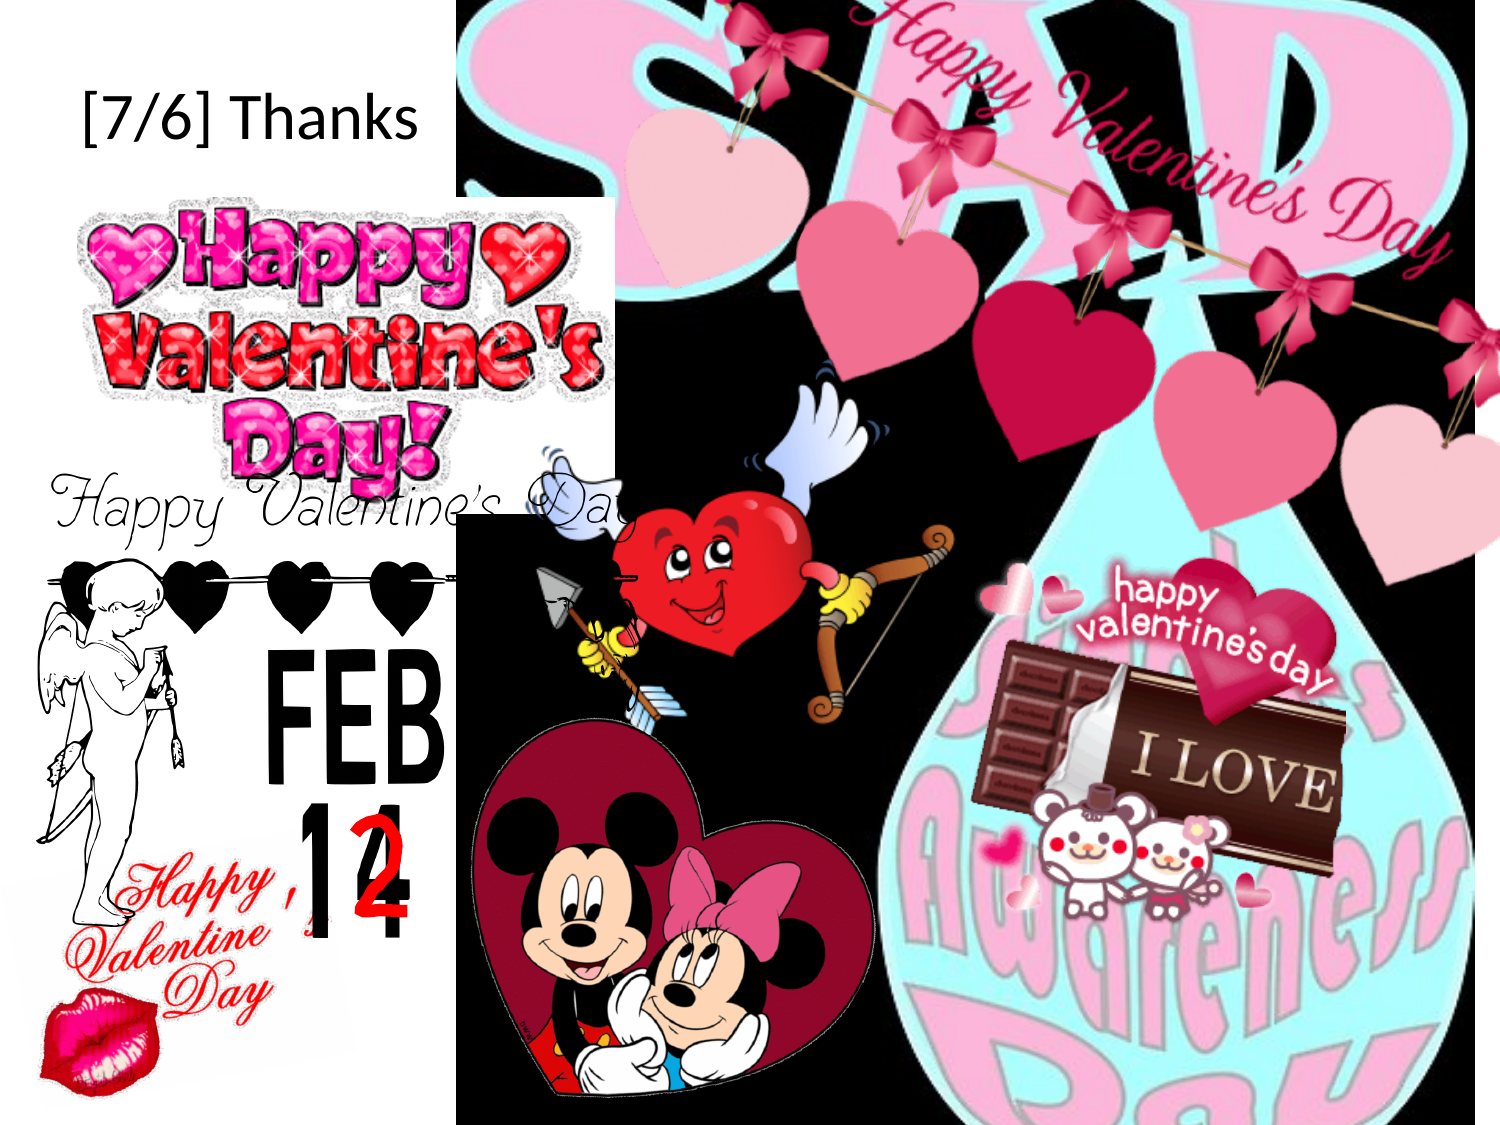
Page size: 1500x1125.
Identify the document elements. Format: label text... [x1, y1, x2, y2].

picture [1, 0, 1500, 1125]
text_box [7/6] Thanks [65, 65, 456, 160]
